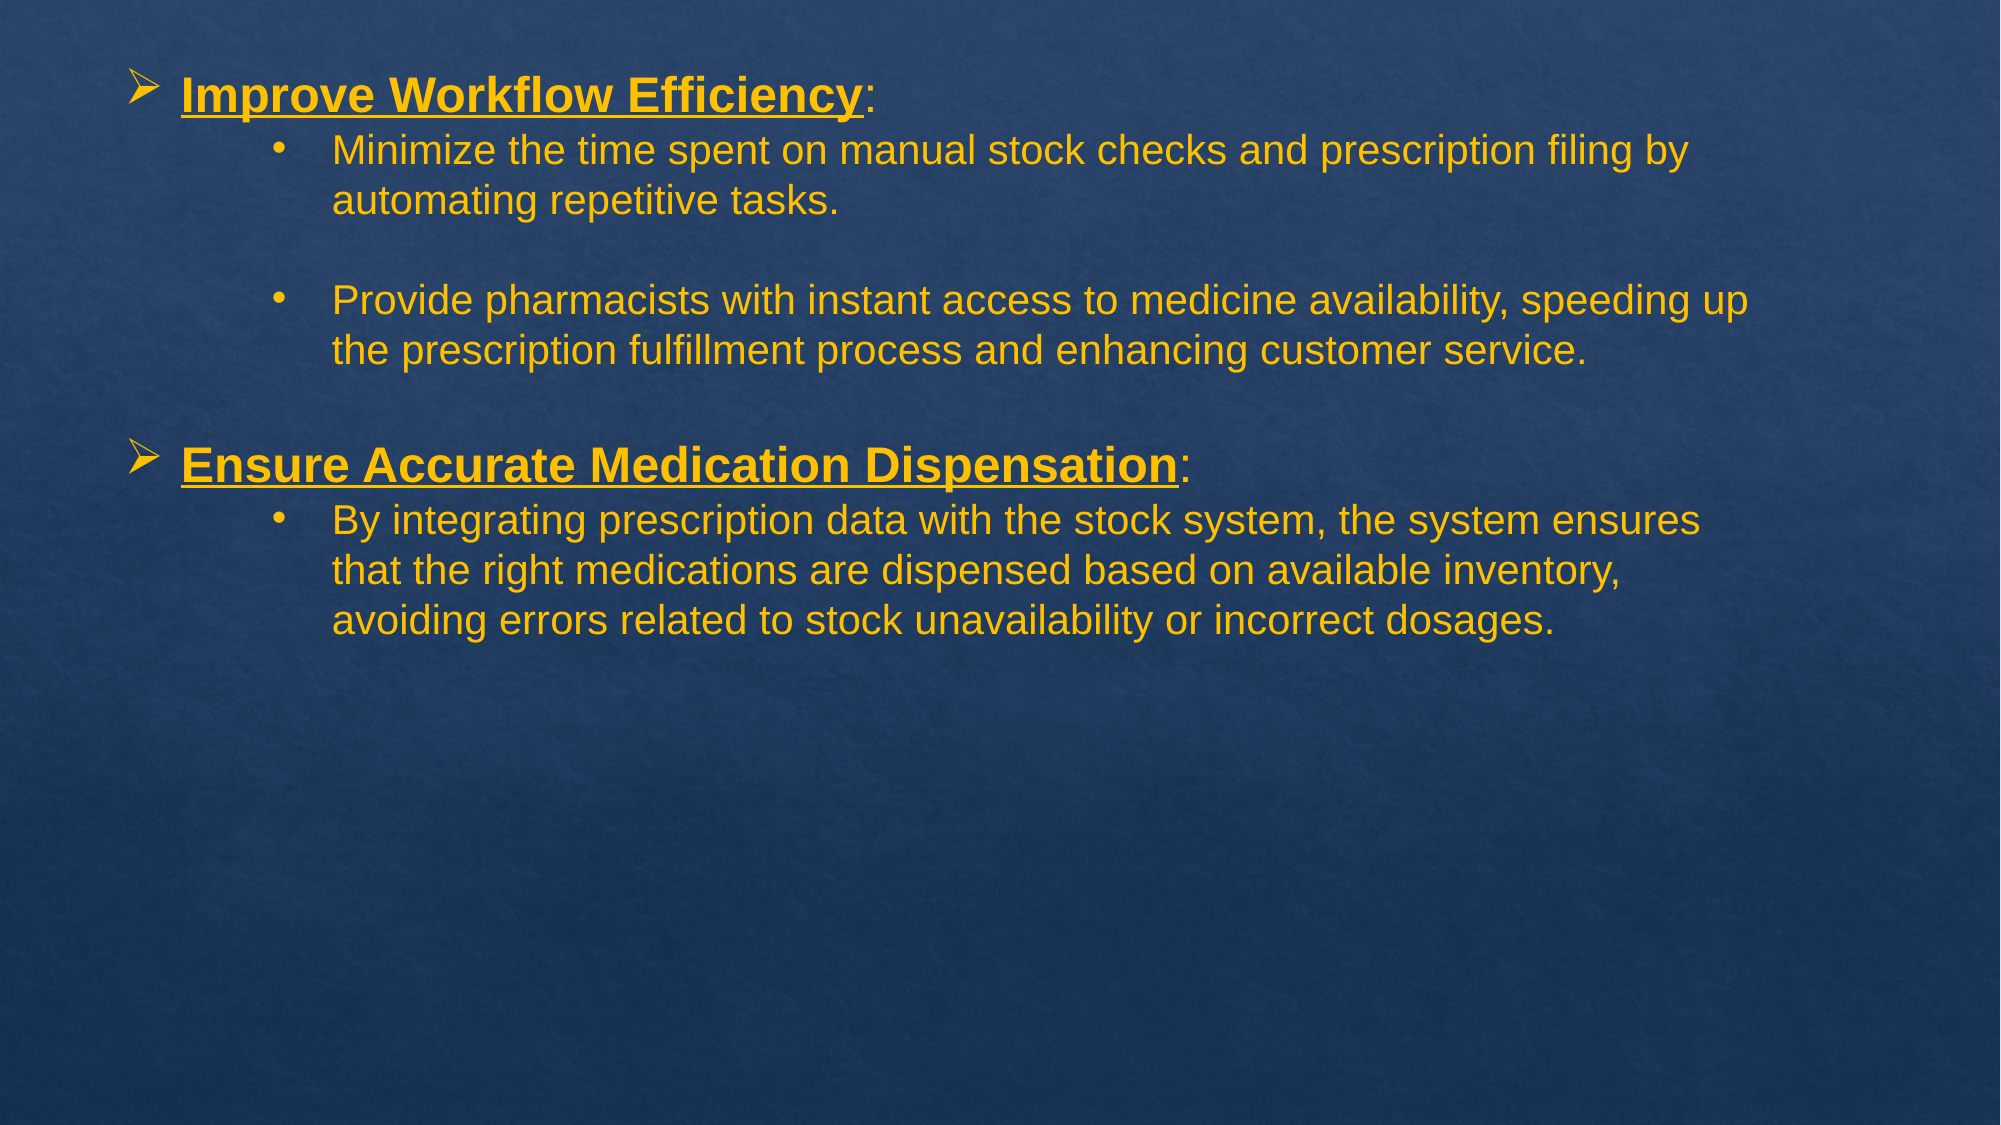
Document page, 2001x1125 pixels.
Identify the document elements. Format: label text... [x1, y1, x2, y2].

text_box Improve Workflow Efficiency: Minimize the time spent on manual stock checks and prescription filing by automating repetitive tasks. Provide pharmacists with instant access to medicine availability, speeding up the prescription fulfillment process and enhancing customer service. Ensure Accurate Medication Dispensation: By integrating prescription data with the stock system, the system ensures that the right medications are dispensed based on available inventory, avoiding errors related to stock unavailability or incorrect dosages. [109, 55, 1775, 700]
